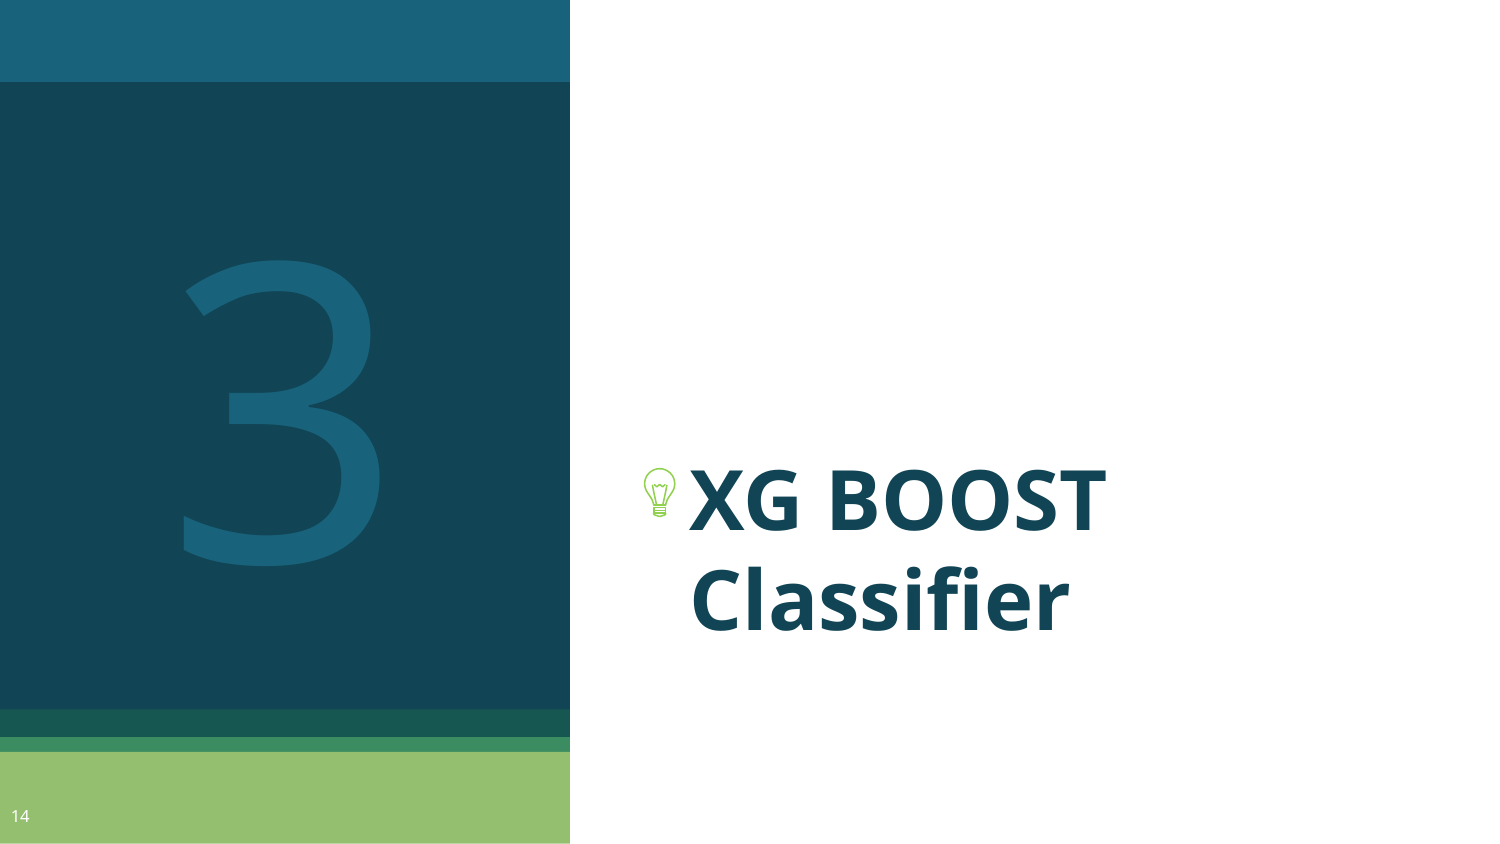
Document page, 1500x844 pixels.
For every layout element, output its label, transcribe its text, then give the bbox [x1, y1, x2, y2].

text_box 3 [0, 82, 570, 709]
title XG BOOST Classifier [674, 448, 1414, 663]
slide_number 14 [0, 790, 49, 844]
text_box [644, 468, 675, 517]
